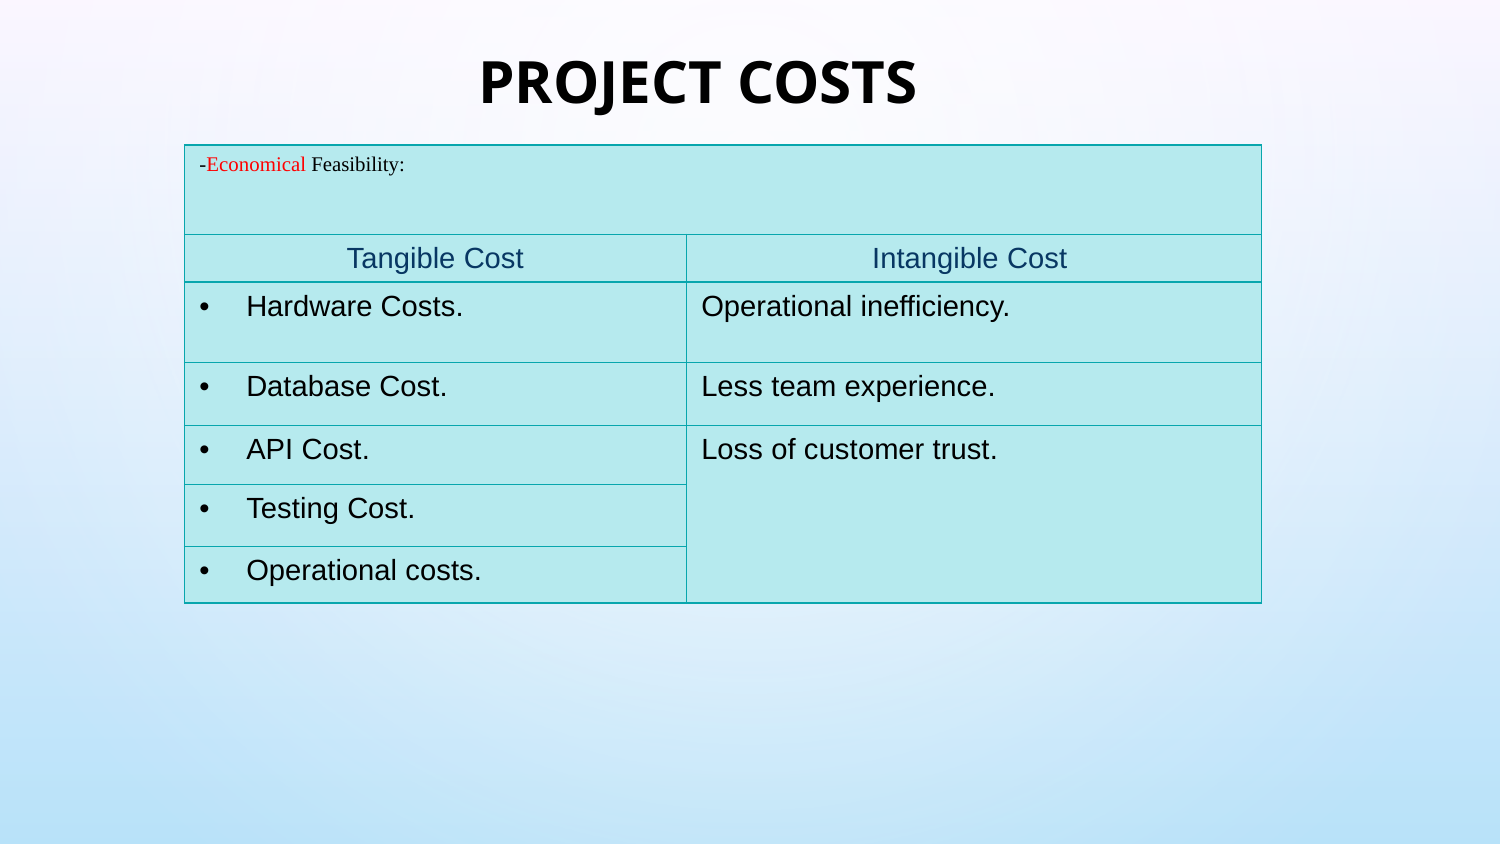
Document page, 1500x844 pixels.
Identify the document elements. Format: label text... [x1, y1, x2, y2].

table_header -Economical Feasibility: [185, 146, 1261, 234]
table_cell API Cost. [185, 426, 686, 484]
table_cell Testing Cost. [185, 485, 686, 546]
table_cell Hardware Costs. [185, 283, 686, 362]
table_cell Intangible Cost [687, 235, 1261, 281]
table_cell Operational costs. [185, 547, 686, 602]
table_cell Tangible Cost [185, 235, 686, 281]
table_cell Less team experience. [687, 363, 1261, 425]
subtitle Operational feasibility [0, 20, 1500, 837]
title Project Costs [211, 50, 1185, 120]
table_cell Loss of customer trust. [687, 426, 1261, 602]
table_cell Database Cost. [185, 363, 686, 425]
table_cell Operational inefficiency. [687, 283, 1261, 362]
